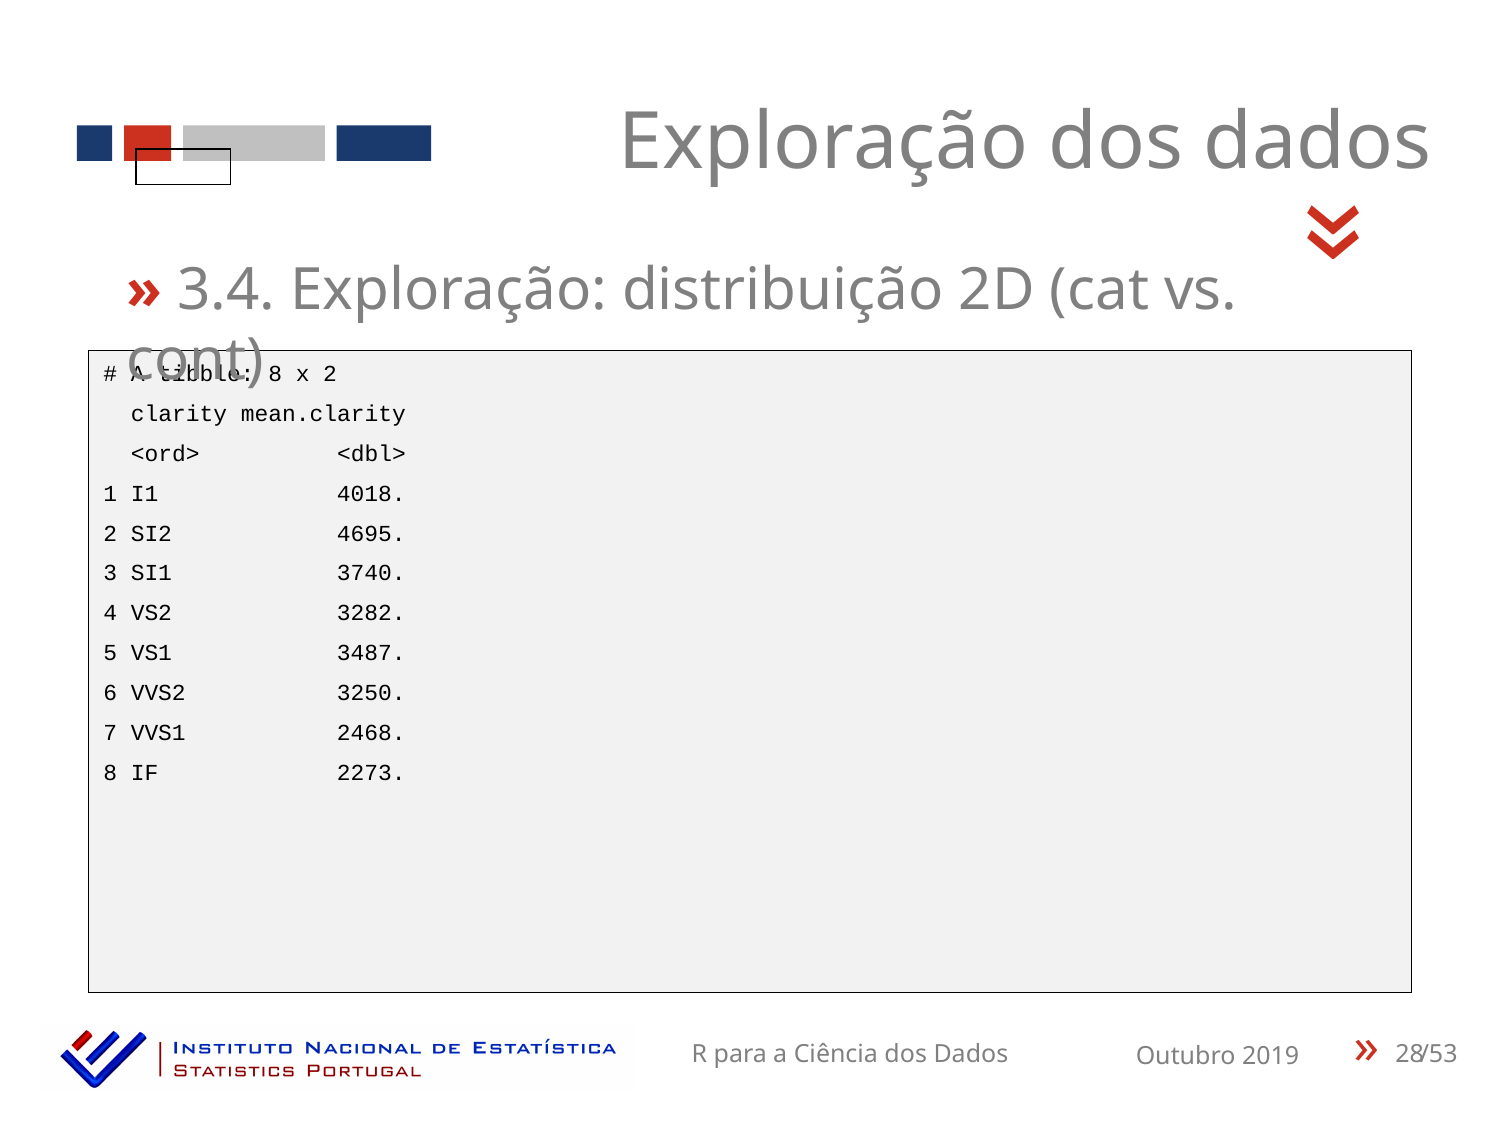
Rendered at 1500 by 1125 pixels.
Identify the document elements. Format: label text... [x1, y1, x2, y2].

text_box # A tibble: 8 x 2 clarity mean.clarity <ord> <dbl> 1 I1 4018. 2 SI2 4695. 3 SI1 3740. 4 VS2 3282. 5 VS1 3487. 6 VVS2 3250. 7 VVS1 2468. 8 IF 2273. [88, 350, 1412, 993]
text_box Exploração dos dados [454, 66, 1447, 207]
picture [41, 1023, 638, 1093]
text_box « [1234, 207, 1400, 280]
text_box 28 [1380, 1029, 1447, 1075]
text_box » 3.4. Exploração: distribuição 2D (cat vs. cont) [111, 243, 1376, 399]
